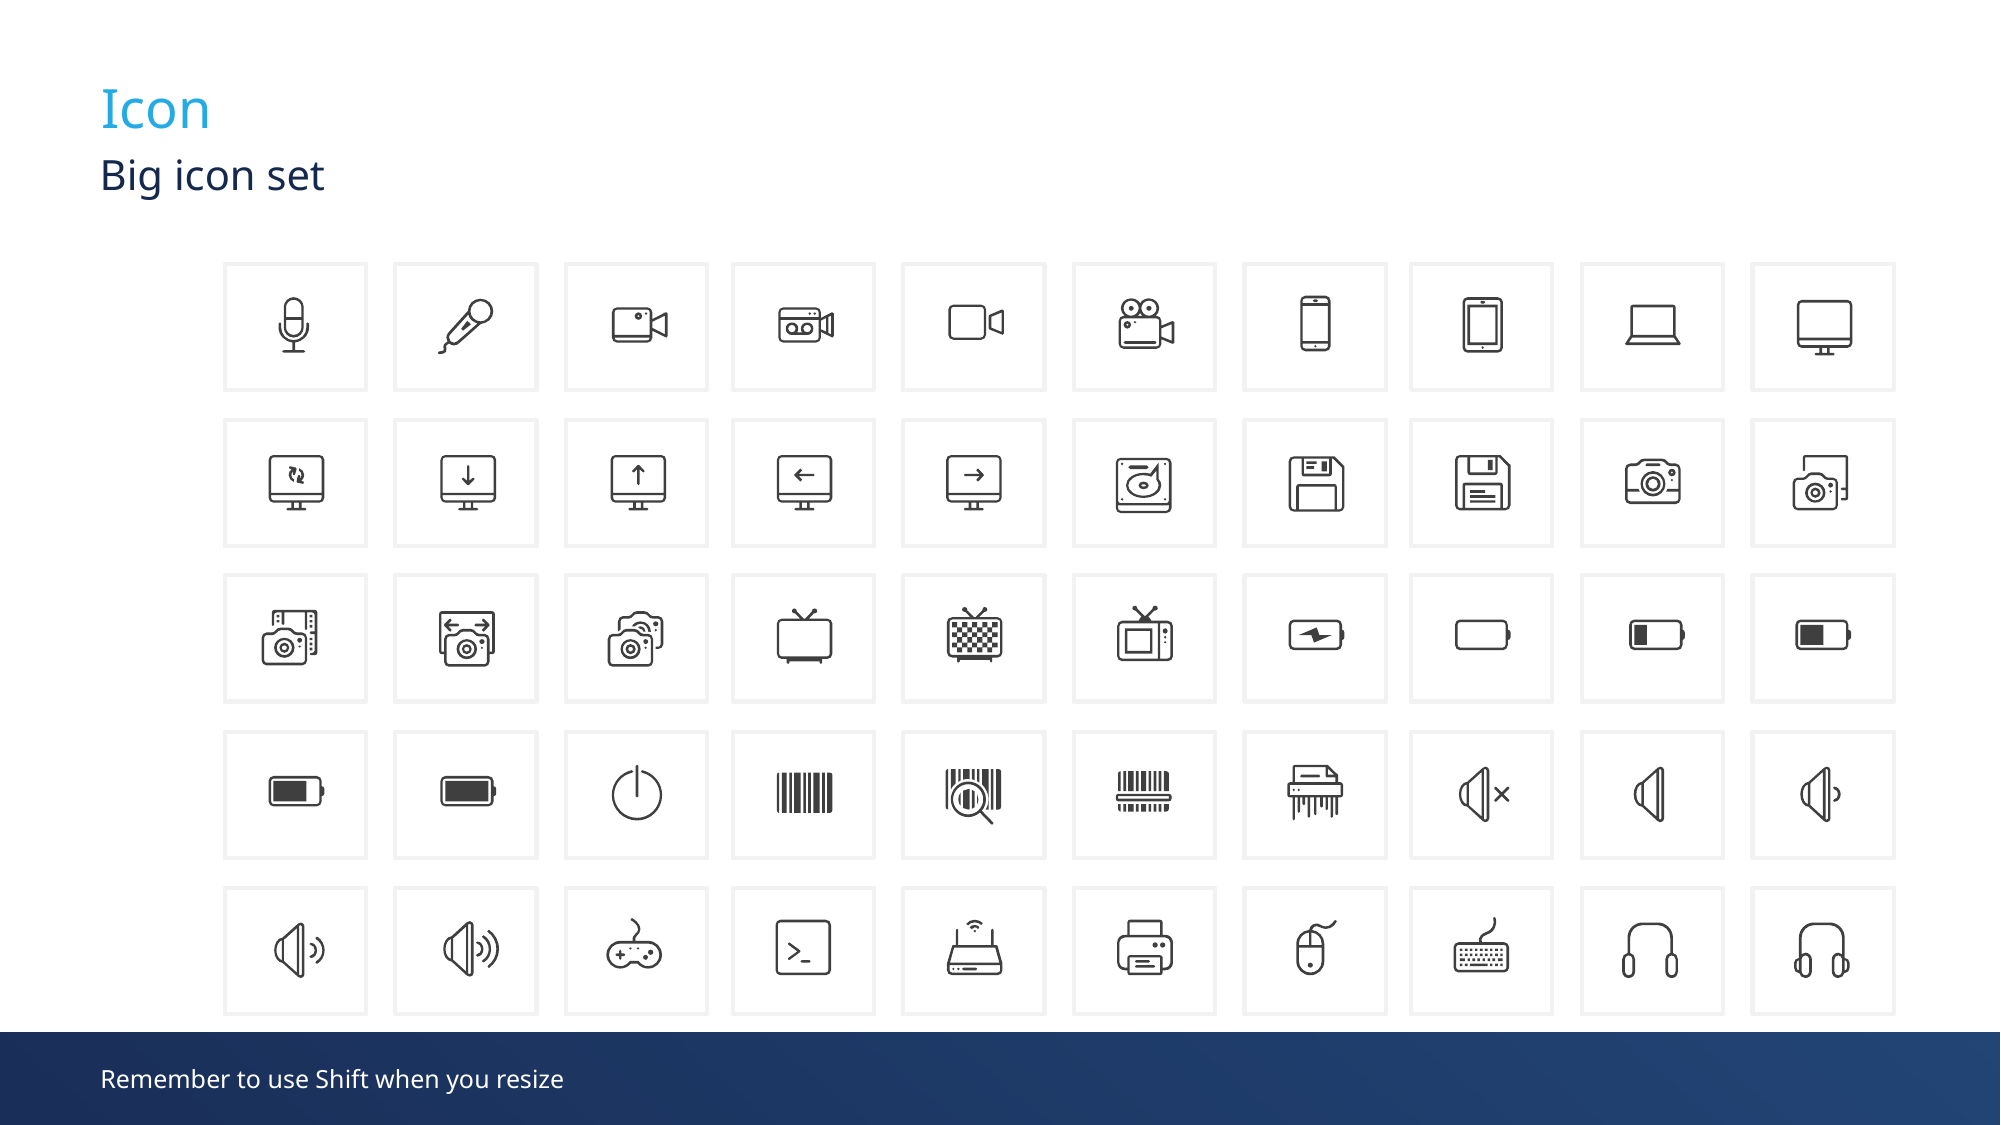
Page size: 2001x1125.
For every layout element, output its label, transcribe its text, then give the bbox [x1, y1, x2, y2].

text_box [224, 263, 1894, 391]
text_box Big icon set [84, 141, 377, 207]
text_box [224, 419, 1894, 547]
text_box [224, 575, 1894, 702]
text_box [224, 887, 1894, 1015]
text_box Icon [74, 66, 980, 133]
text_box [224, 731, 1894, 859]
